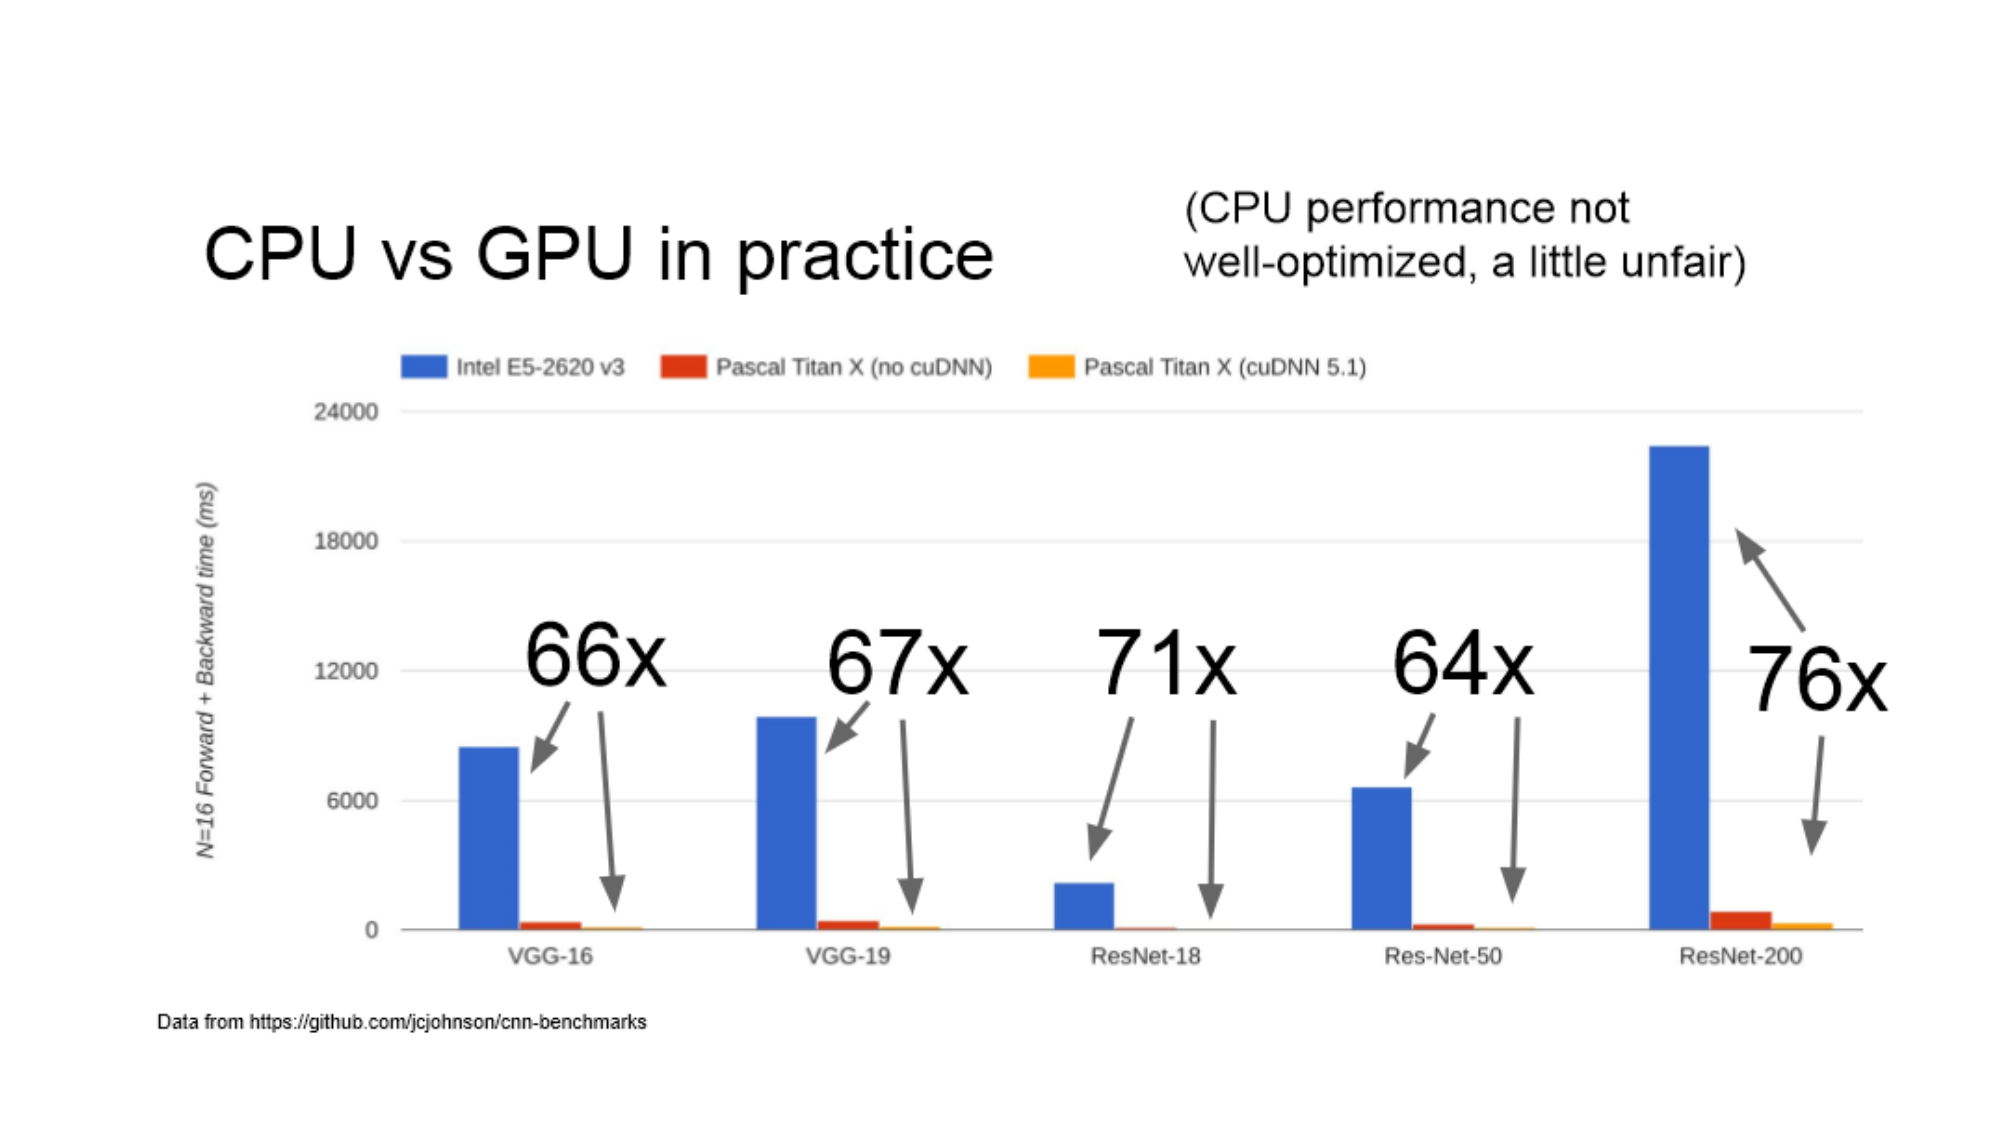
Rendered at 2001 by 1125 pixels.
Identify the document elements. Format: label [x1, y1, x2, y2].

picture [148, 158, 1910, 1046]
